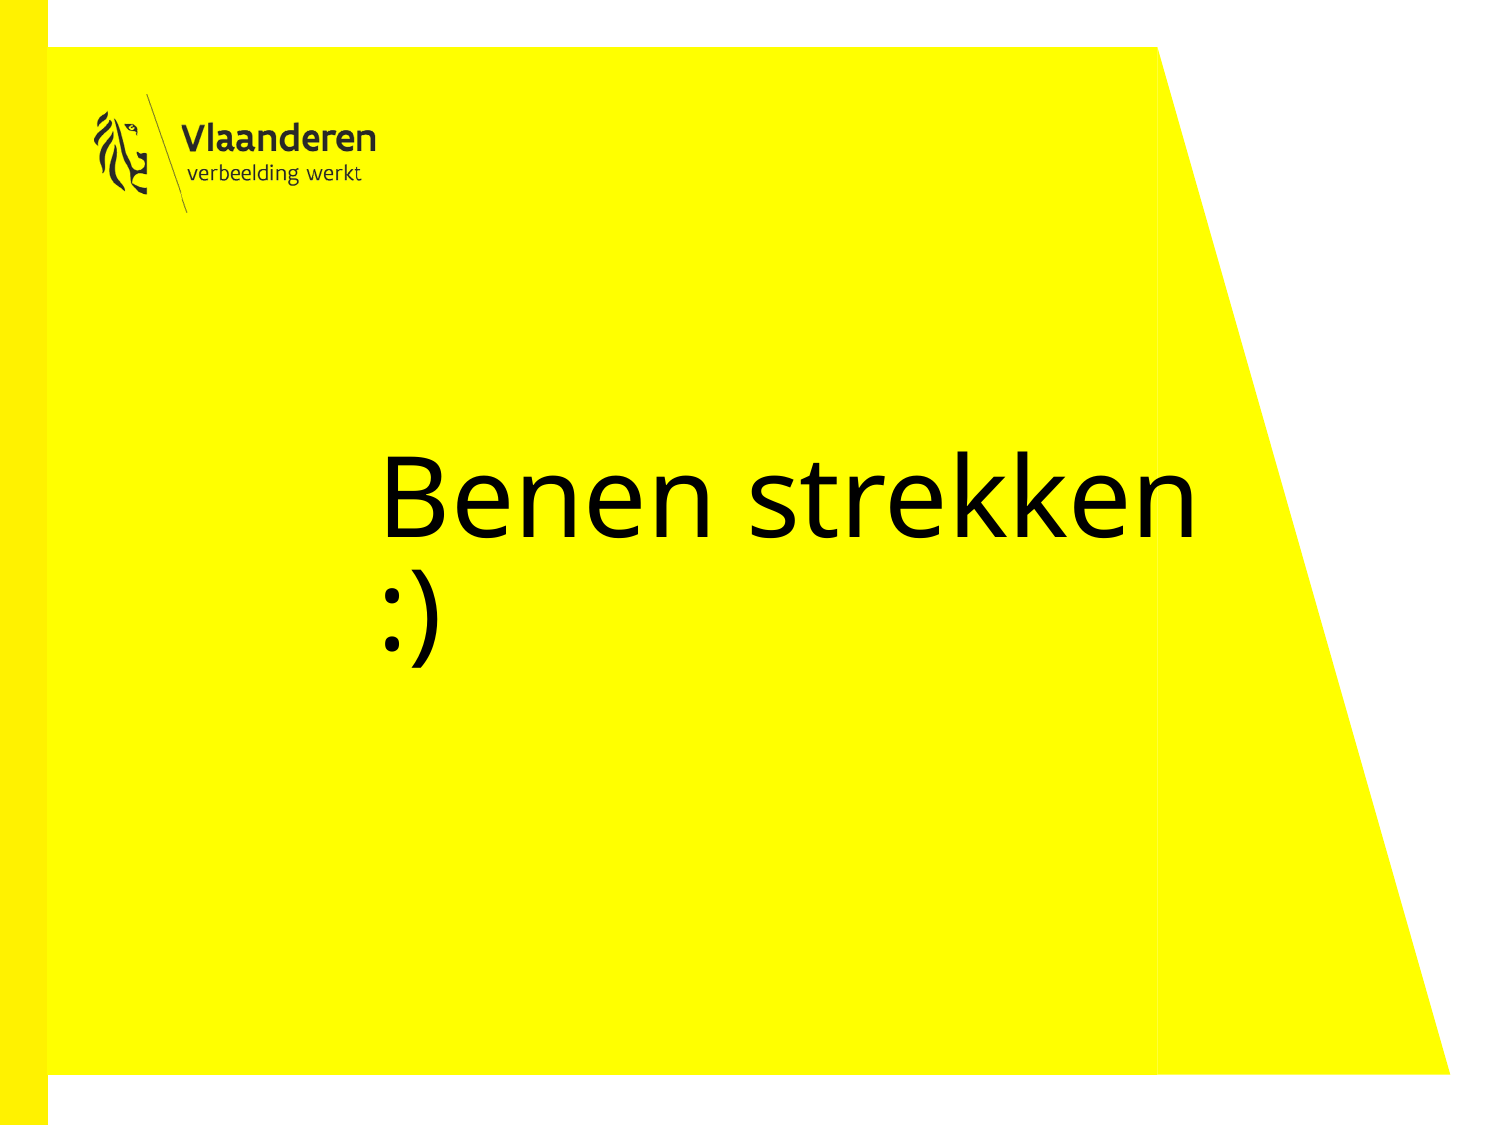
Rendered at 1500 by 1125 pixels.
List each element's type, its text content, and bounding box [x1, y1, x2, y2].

picture [94, 94, 489, 213]
title Benen strekken :) [377, 413, 1255, 673]
